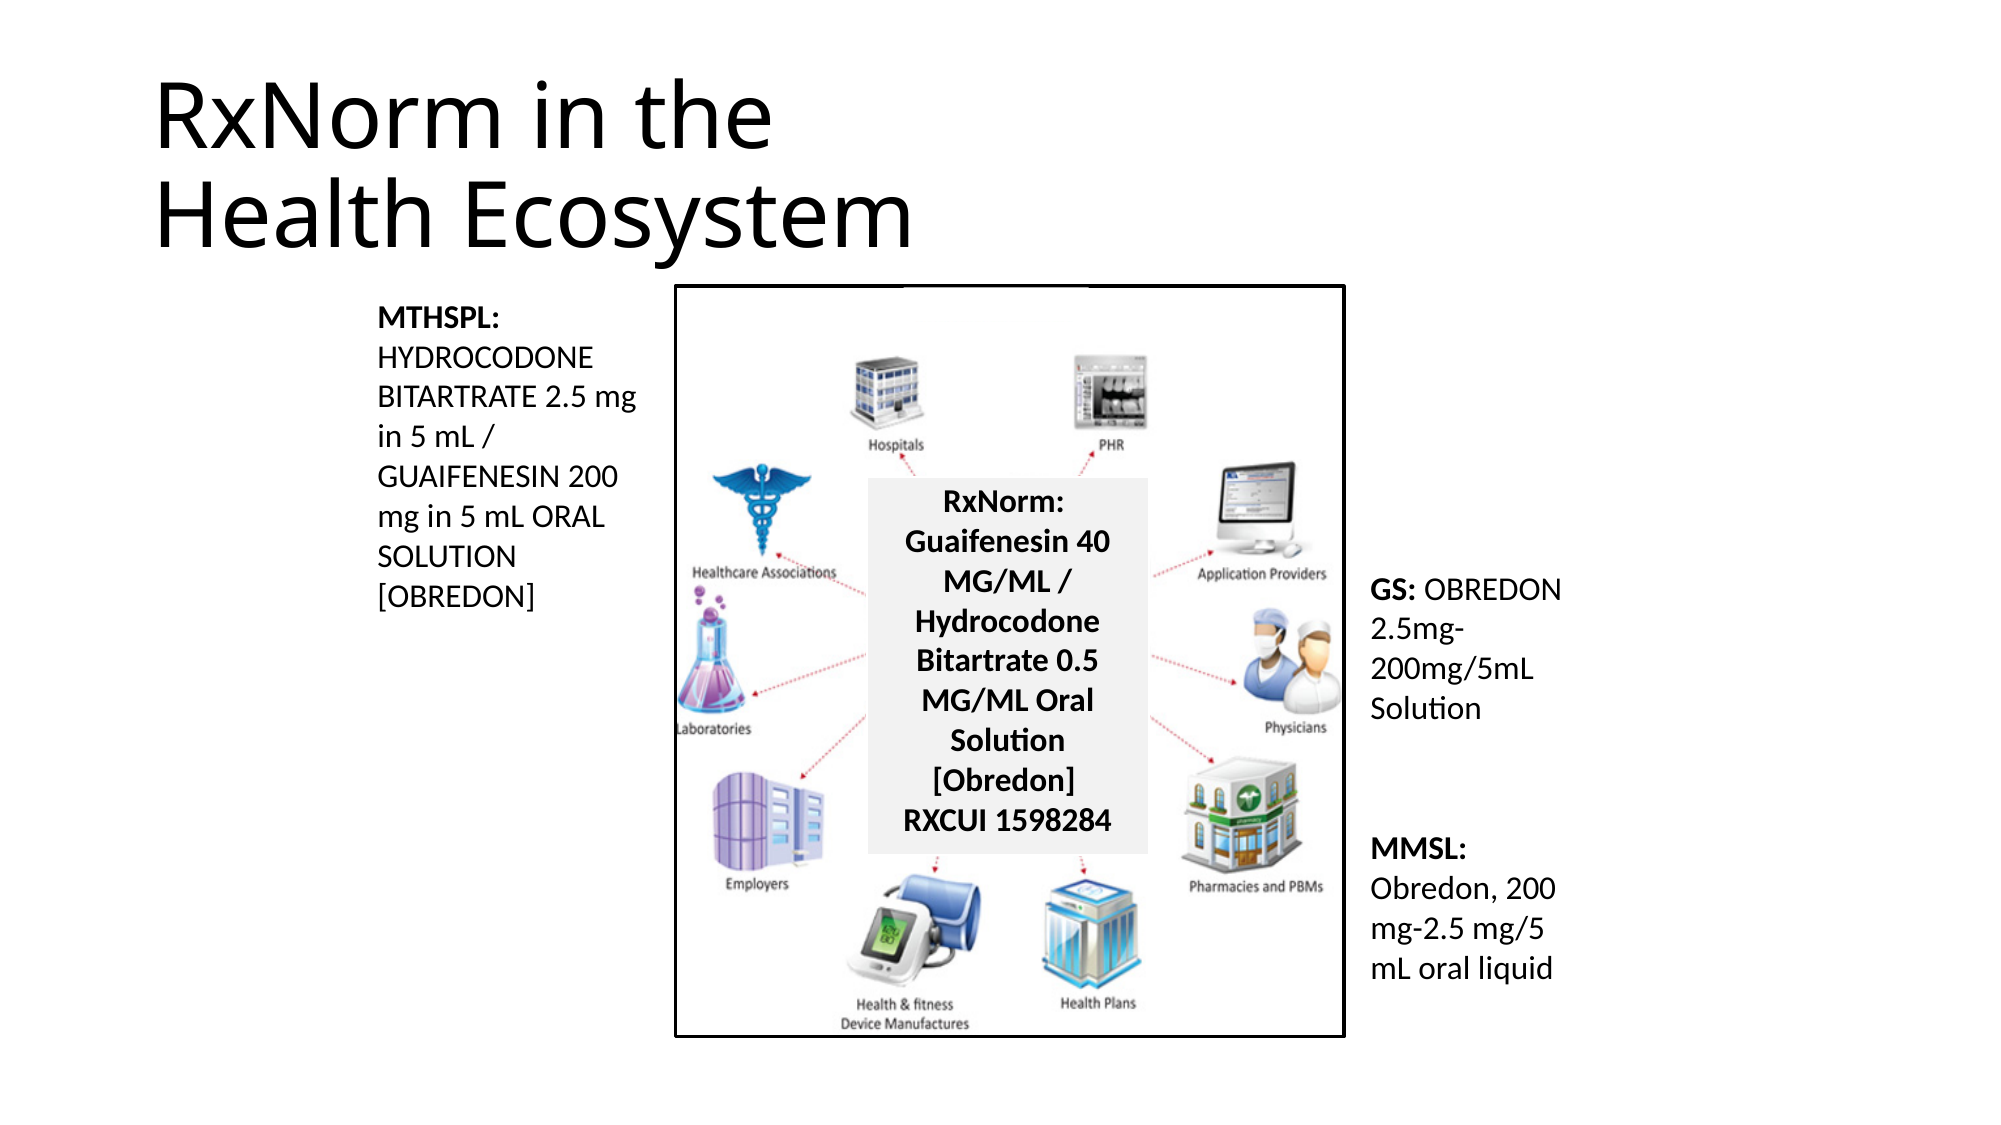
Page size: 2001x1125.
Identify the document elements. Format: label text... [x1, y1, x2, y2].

title RxNorm in the Health Ecosystem [137, 59, 1863, 278]
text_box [362, 287, 1589, 1036]
